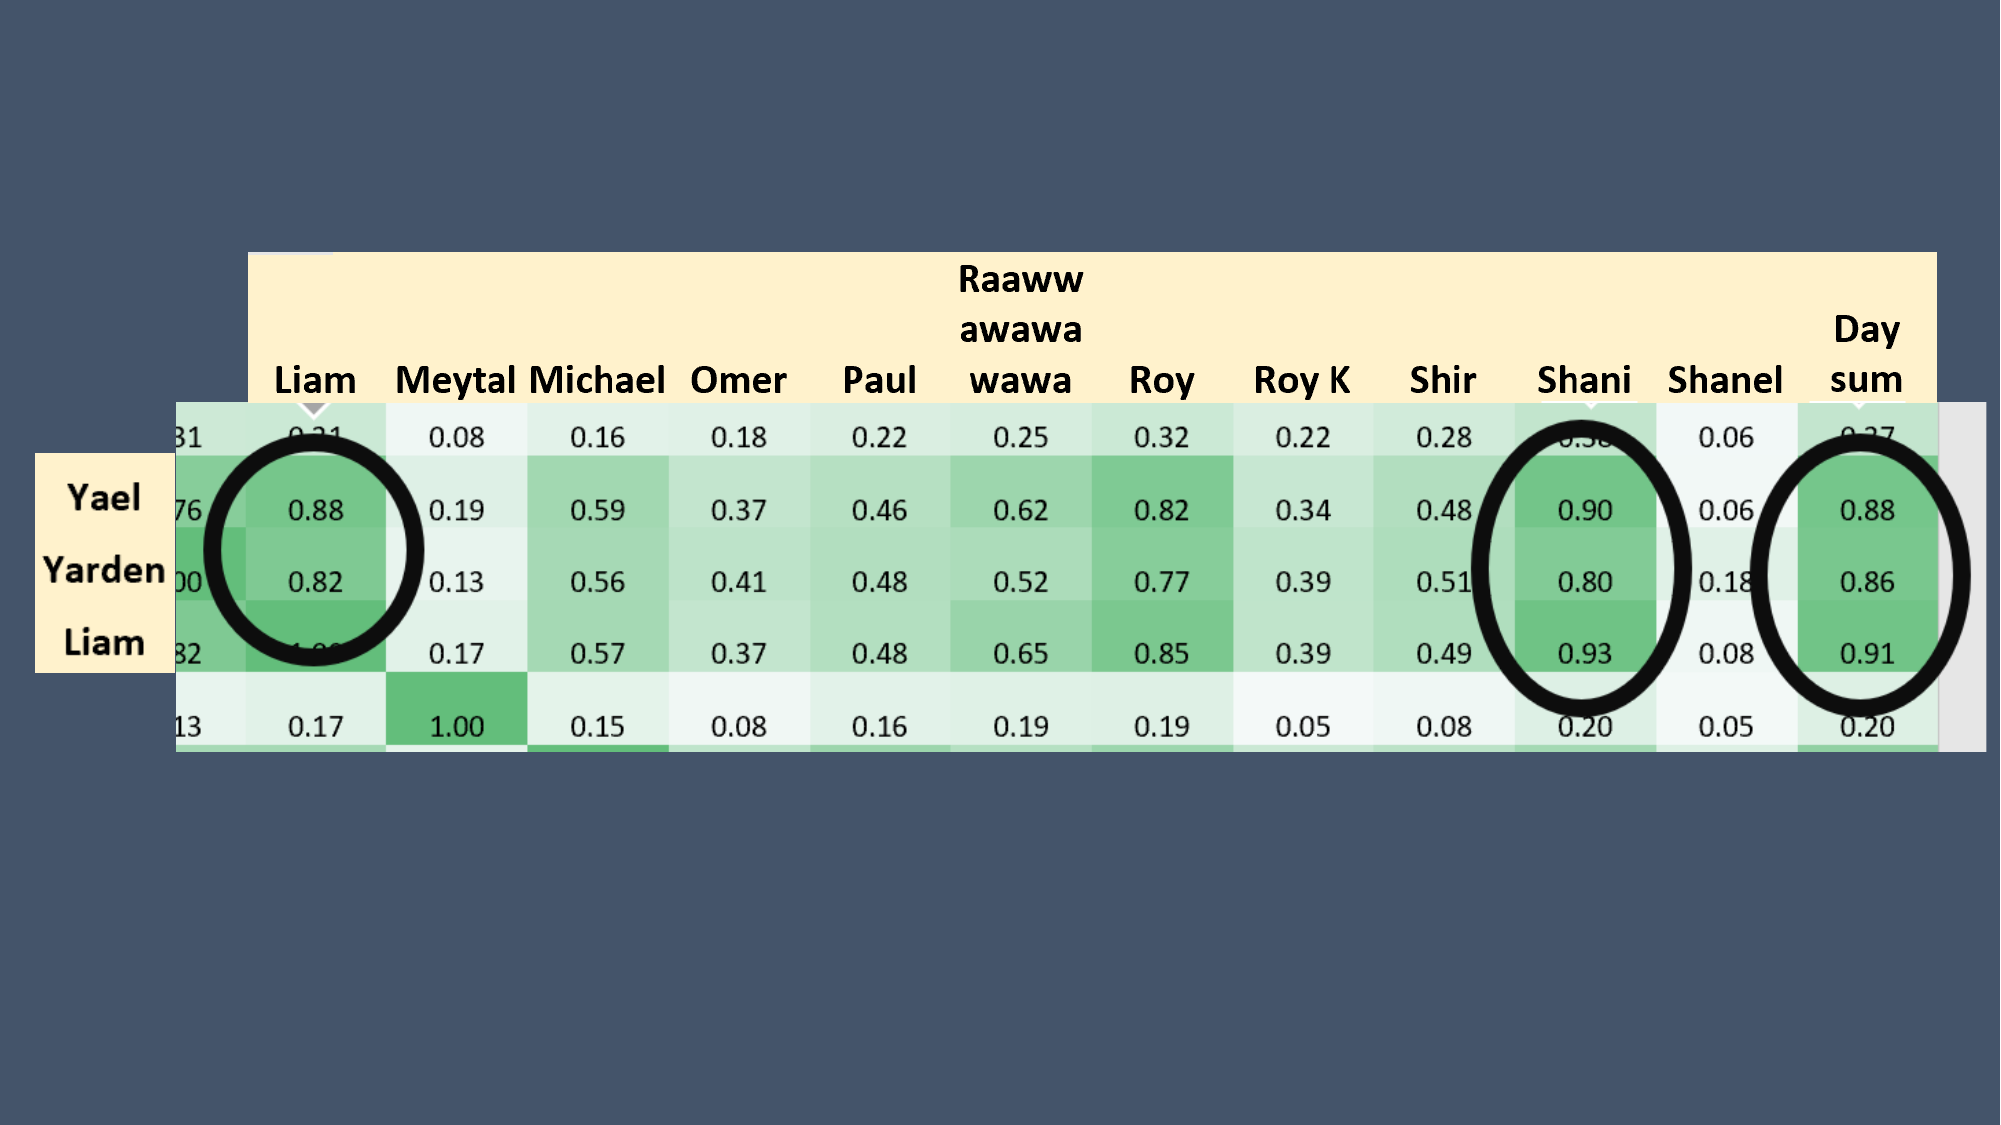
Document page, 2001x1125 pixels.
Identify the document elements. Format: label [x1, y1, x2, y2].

picture [35, 252, 1987, 752]
